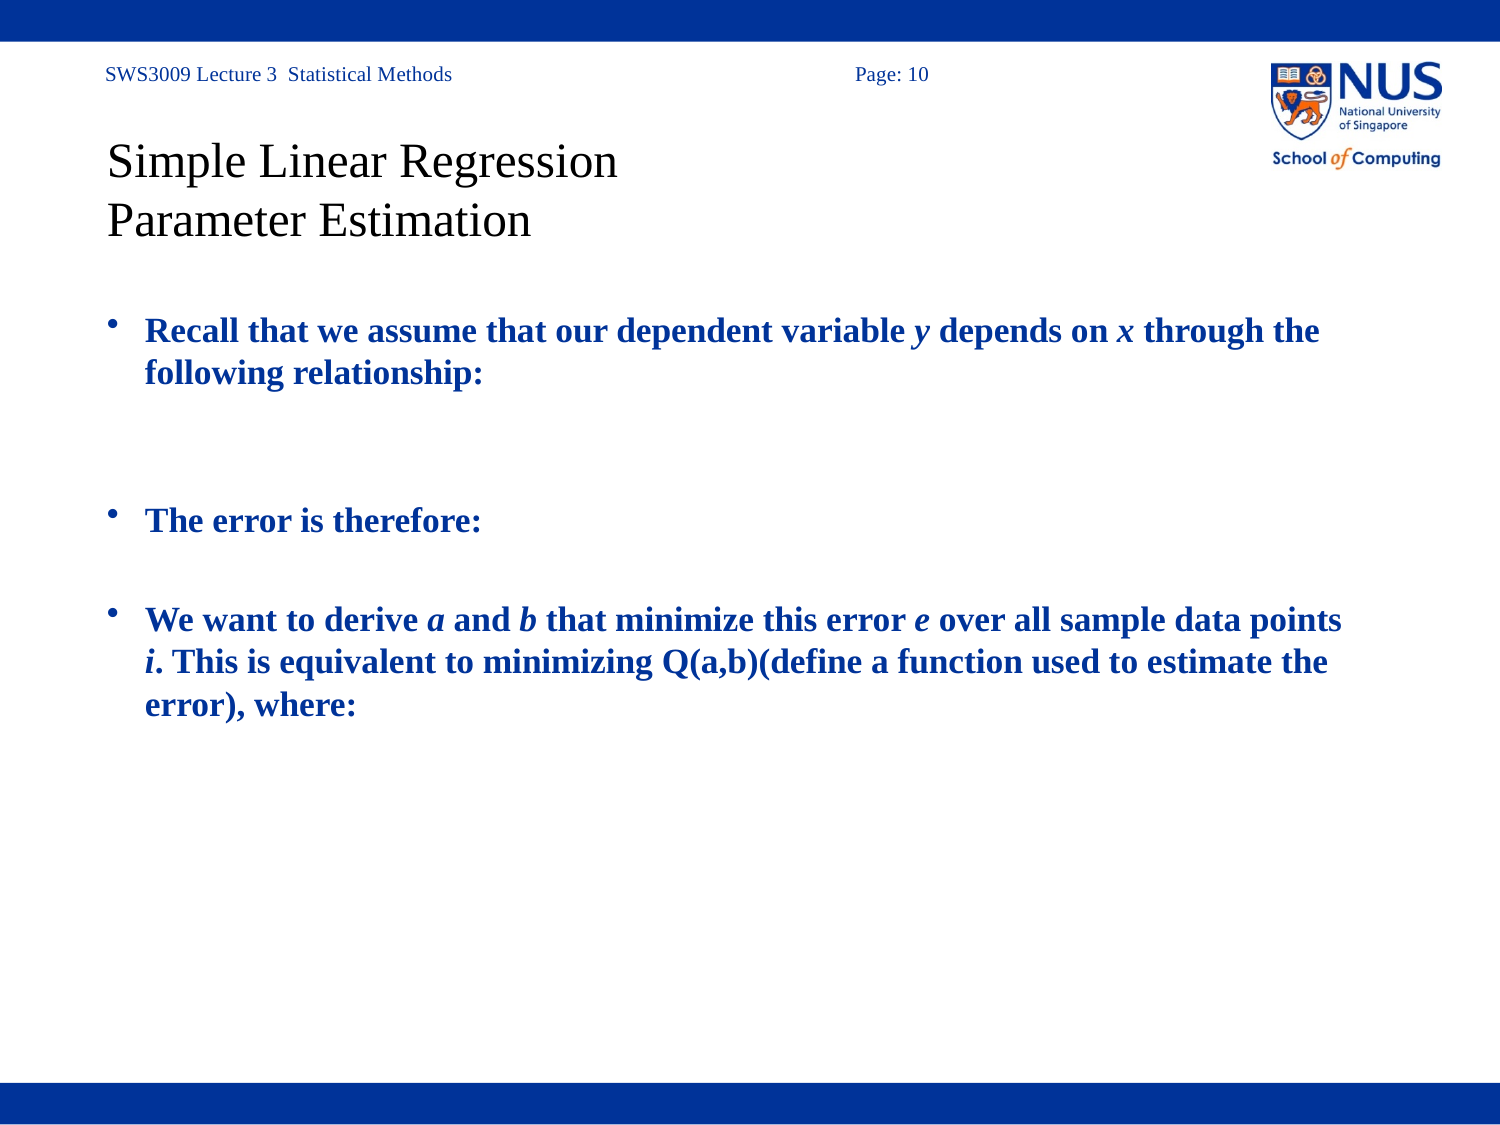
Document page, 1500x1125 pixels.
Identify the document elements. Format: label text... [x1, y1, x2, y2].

picture [1271, 61, 1442, 171]
title Simple Linear Regression Parameter Estimation [90, 93, 1160, 282]
